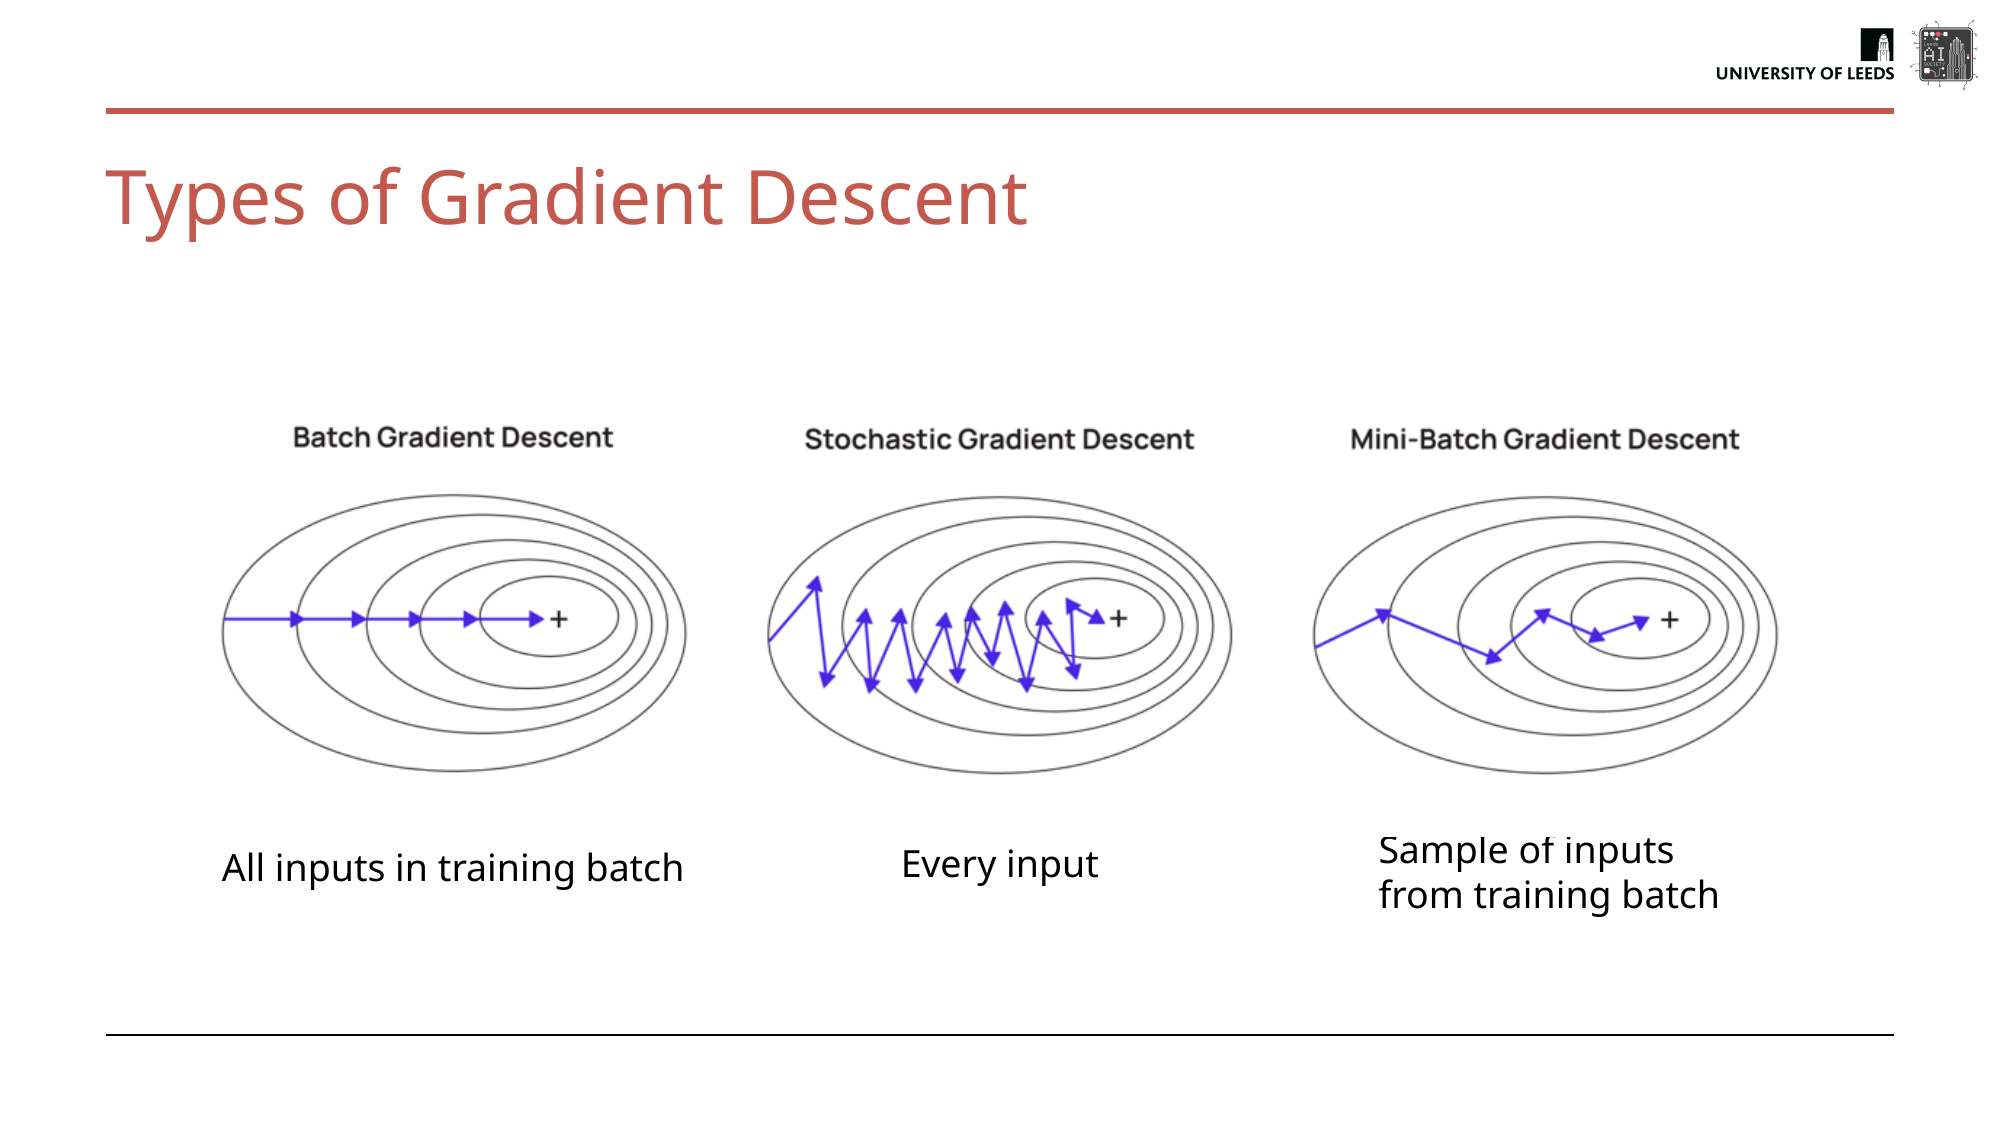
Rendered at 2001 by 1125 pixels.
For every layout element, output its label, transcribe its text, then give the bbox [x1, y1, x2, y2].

title Types of Gradient Descent [90, 156, 1894, 333]
text_box Every input [886, 837, 1114, 893]
picture [172, 359, 1273, 837]
text_box Sample of inputs from training batch [1363, 837, 1736, 924]
text_box All inputs in training batch [207, 836, 700, 897]
picture [1284, 361, 1828, 837]
picture [1711, 24, 1898, 85]
picture [1910, 20, 1978, 90]
